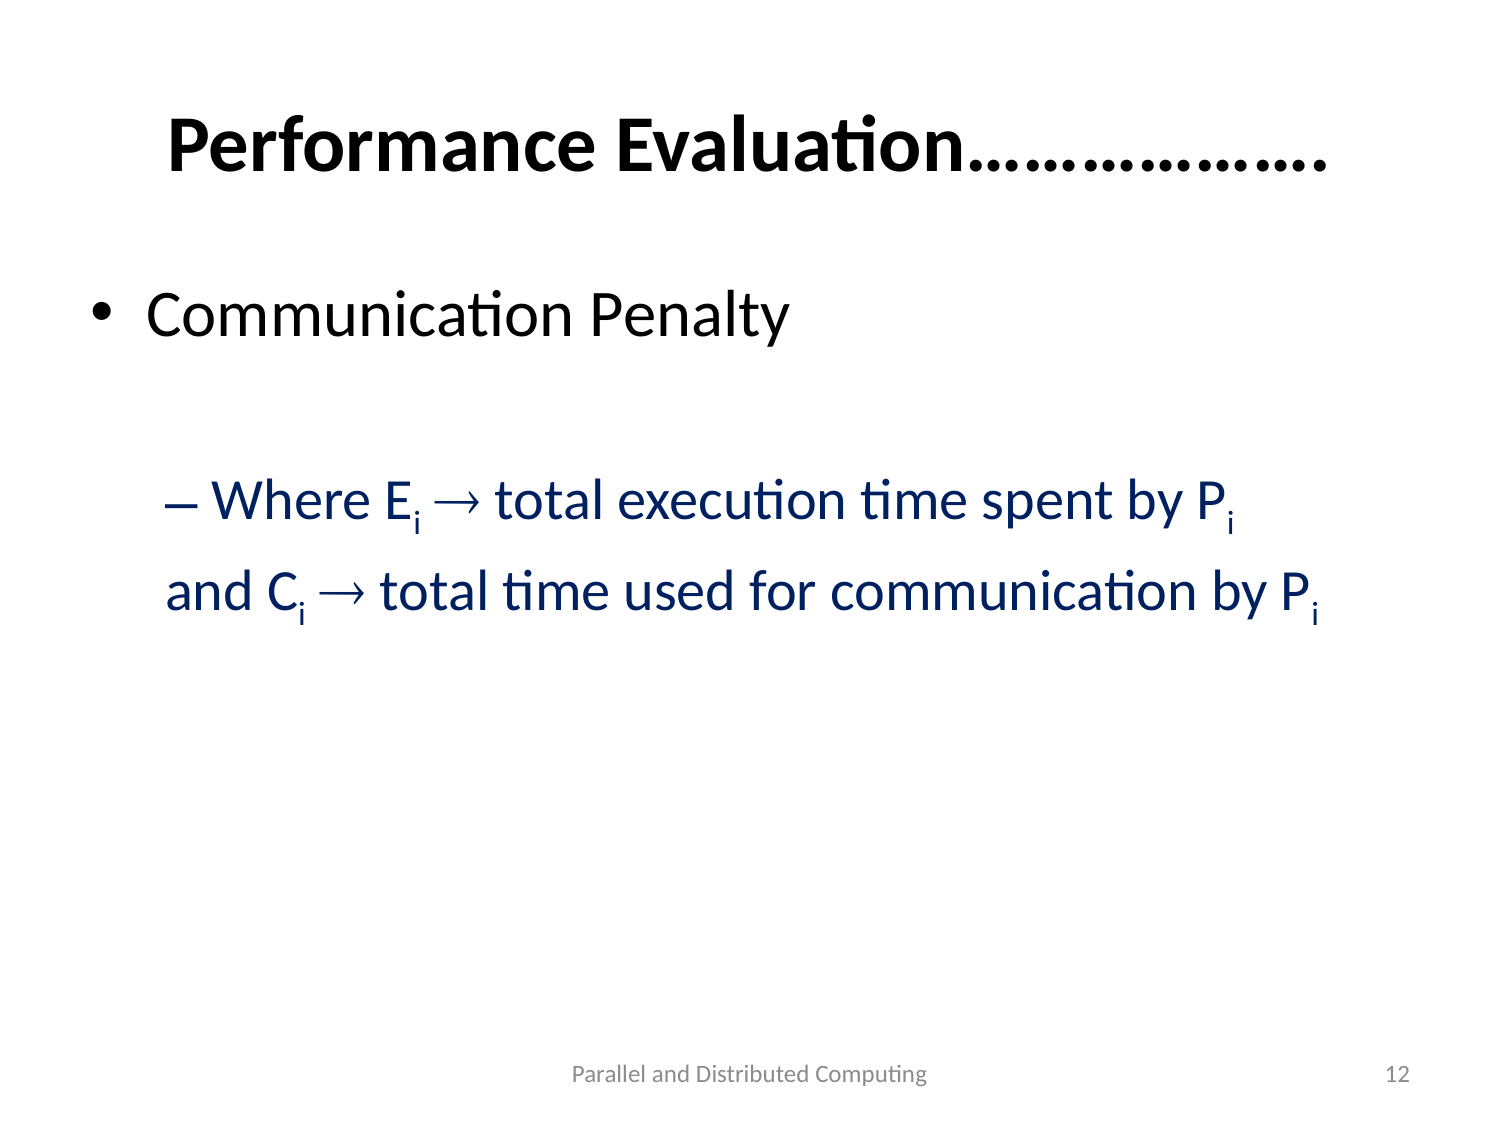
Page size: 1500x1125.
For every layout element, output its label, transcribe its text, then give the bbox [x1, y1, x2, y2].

title Performance Evaluation………………. [75, 45, 1425, 233]
footer Parallel and Distributed Computing [512, 1042, 988, 1103]
slide_number 12 [1074, 1042, 1425, 1103]
